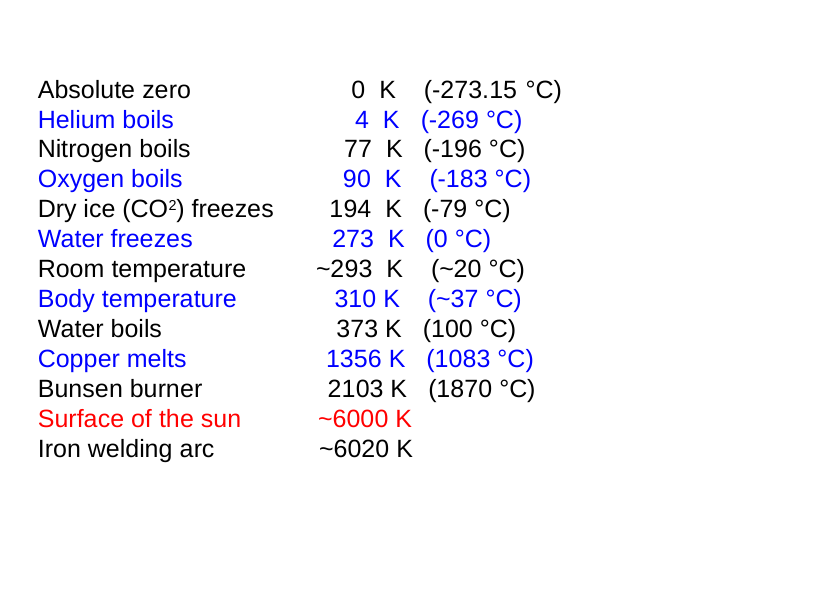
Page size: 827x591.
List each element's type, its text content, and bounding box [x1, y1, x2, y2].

text_box Absolute zero 0 K (-273.15 °C) Helium boils 4 K (-269 °C) Nitrogen boils 77 K (-196 °C) Oxygen boils 90 K (-183 °C) Dry ice (CO2) freezes 194 K (-79 °C) Water freezes 273 K (0 °C) Room temperature ~293 K (~20 °C) Body temperature 310 K (~37 °C) Water boils 373 K (100 °C) Copper melts 1356 K (1083 °C) Bunsen burner 2103 K (1870 °C) Surface of the sun ~6000 K Iron welding arc ~6020 K [23, 65, 744, 500]
